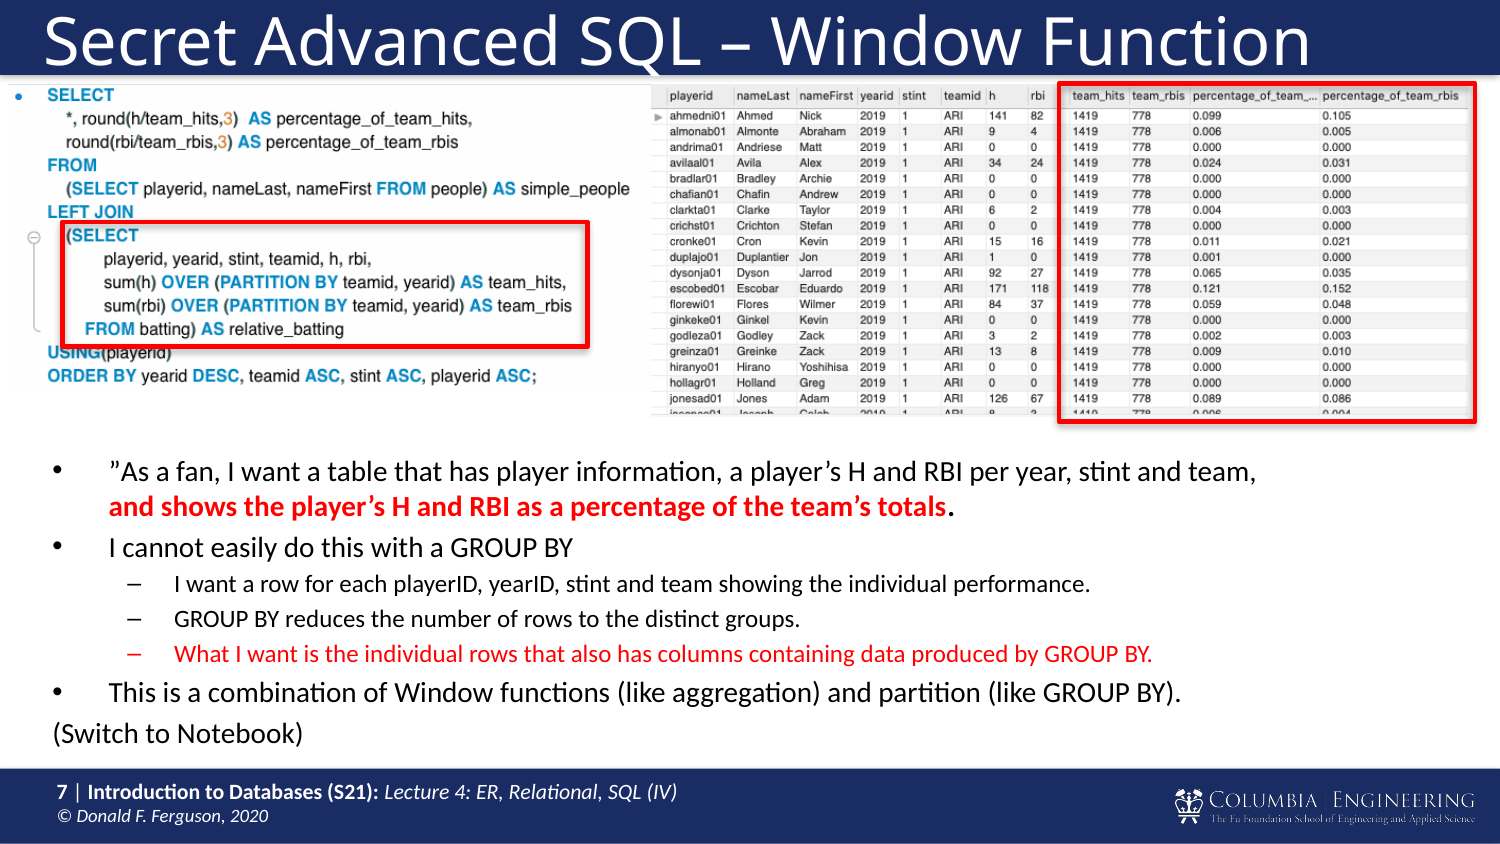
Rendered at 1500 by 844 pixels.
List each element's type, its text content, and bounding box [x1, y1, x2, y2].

text_box [1467, 83, 1476, 423]
picture [8, 83, 1468, 417]
list ”As a fan, I want a table that has player information, a player’s H and RBI per year, stint and team, and shows the player’s H and RBI as a percentage of the team’s totals. I cannot easily do this with a GROUP BY I want a row for each playerID, yearID, stint and team showing the individual performance. GROUP BY reduces the number of rows to the distinct groups. What I want is the individual rows that also has columns containing data produced by GROUP BY. This is a combination of Window functions (like aggregation) and partition (like GROUP BY). (Switch to Notebook) [37, 444, 1468, 747]
title Secret Advanced SQL – Window Function [28, 0, 1450, 73]
